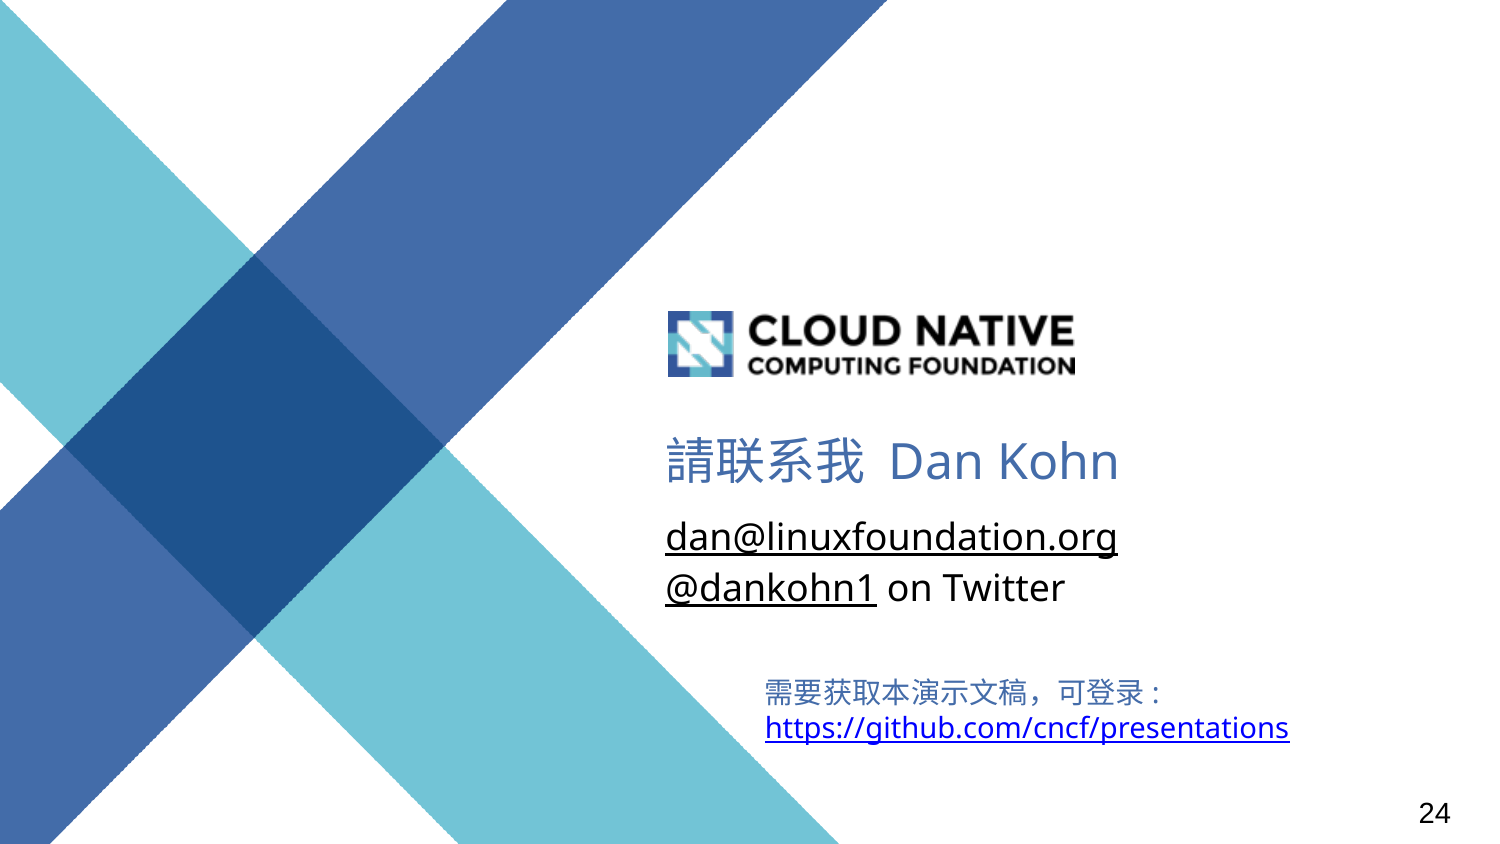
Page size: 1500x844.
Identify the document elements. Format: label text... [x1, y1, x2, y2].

picture [0, 0, 1446, 844]
subtitle dan@linuxfoundation.org @dankohn1 on Twitter [650, 497, 1404, 586]
text_box 需要获取本演示文稿，可登录: https://github.com/cncf/presentations [749, 667, 1500, 757]
slide_number 24 [1403, 779, 1494, 844]
title 請联系我 Dan Kohn [650, 424, 1483, 495]
